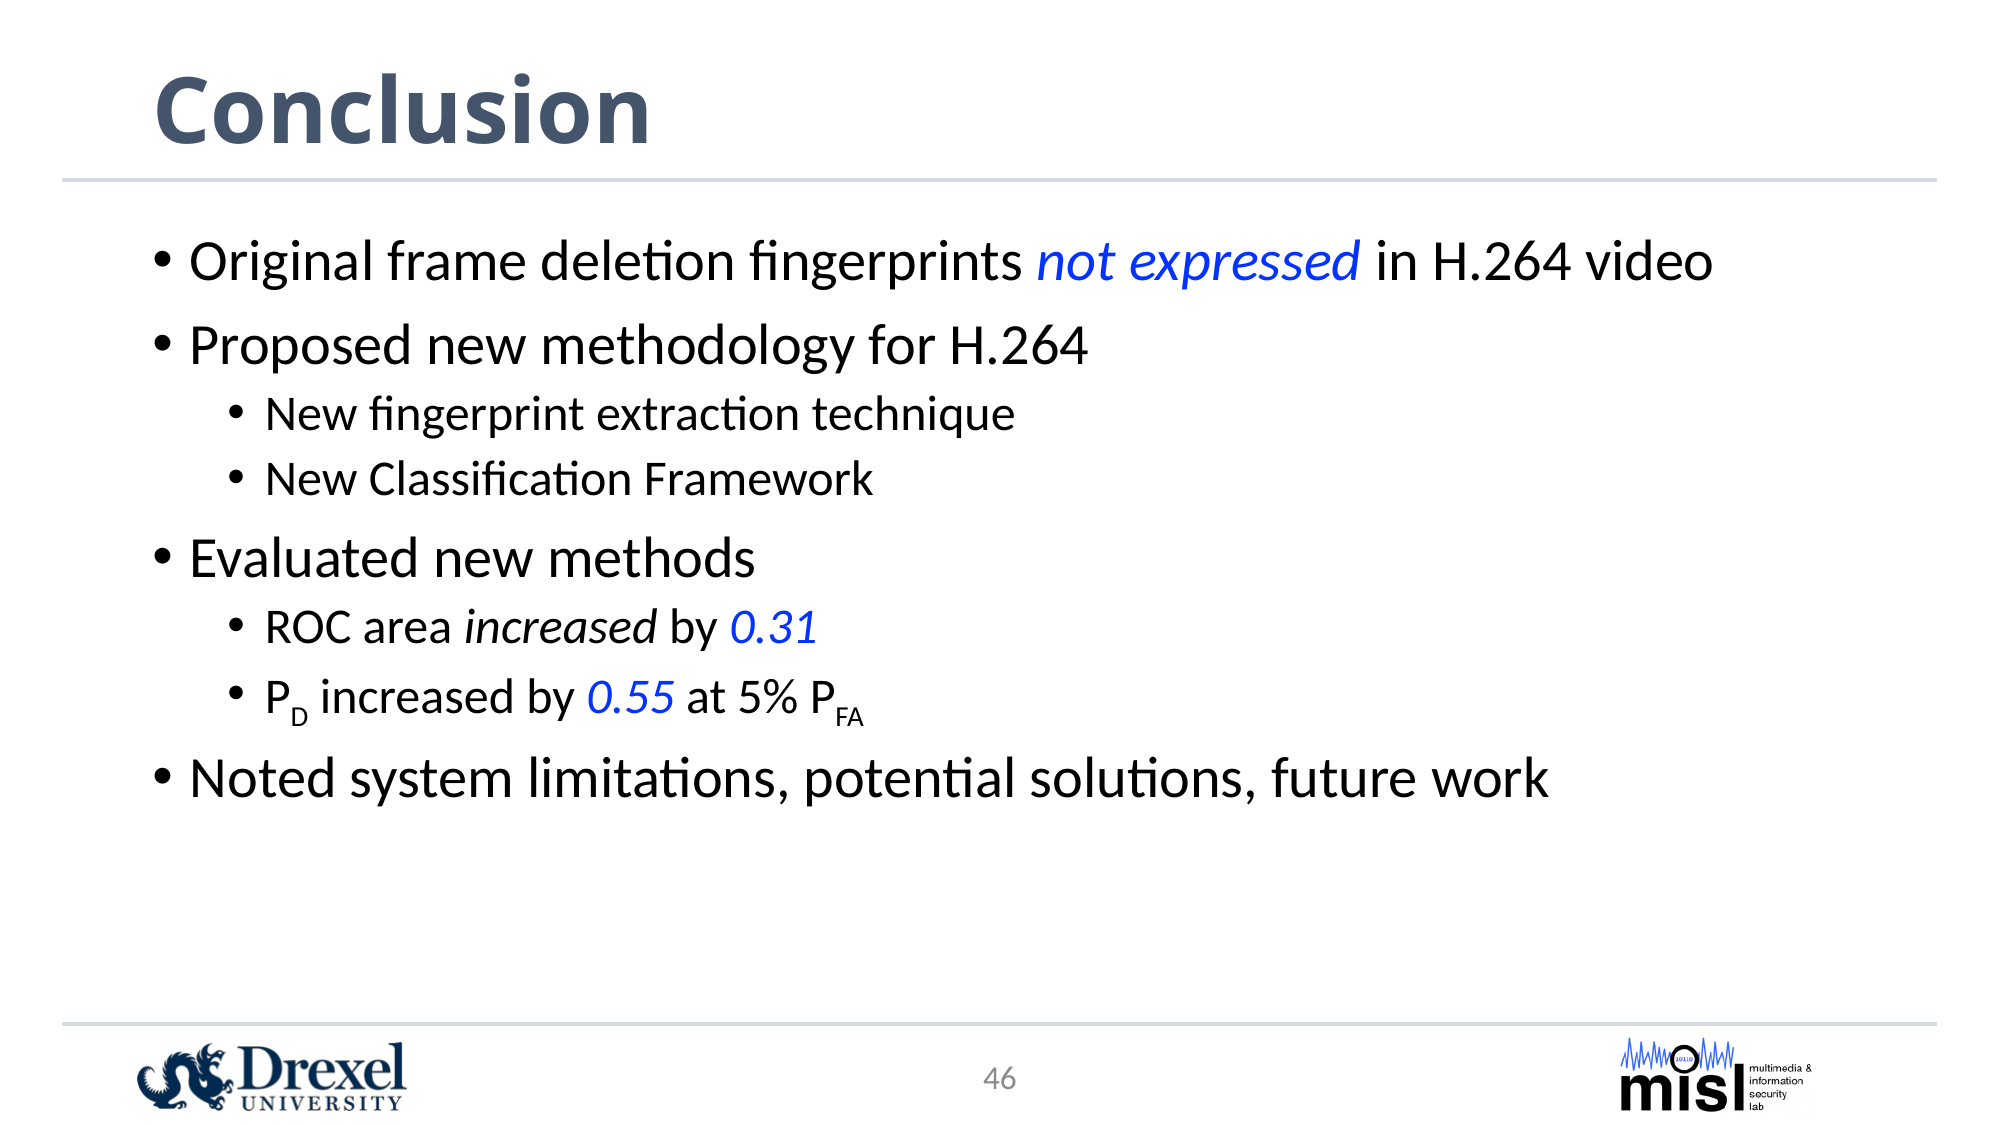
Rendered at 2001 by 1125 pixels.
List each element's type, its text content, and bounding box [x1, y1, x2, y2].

picture [137, 1042, 407, 1111]
slide_number 45 [774, 1046, 1225, 1107]
title Conclusion [137, 5, 1863, 223]
list Original frame deletion fingerprints not expressed in H.264 video Proposed new methodology for H.264 New fingerprint extraction technique New Classification Framework Evaluated new methods ROC area increased by 0.31 PD increased by 0.55 at 5% PFA Noted system limitations, potential solutions, future work [137, 223, 1863, 1014]
picture [1601, 1032, 1823, 1121]
